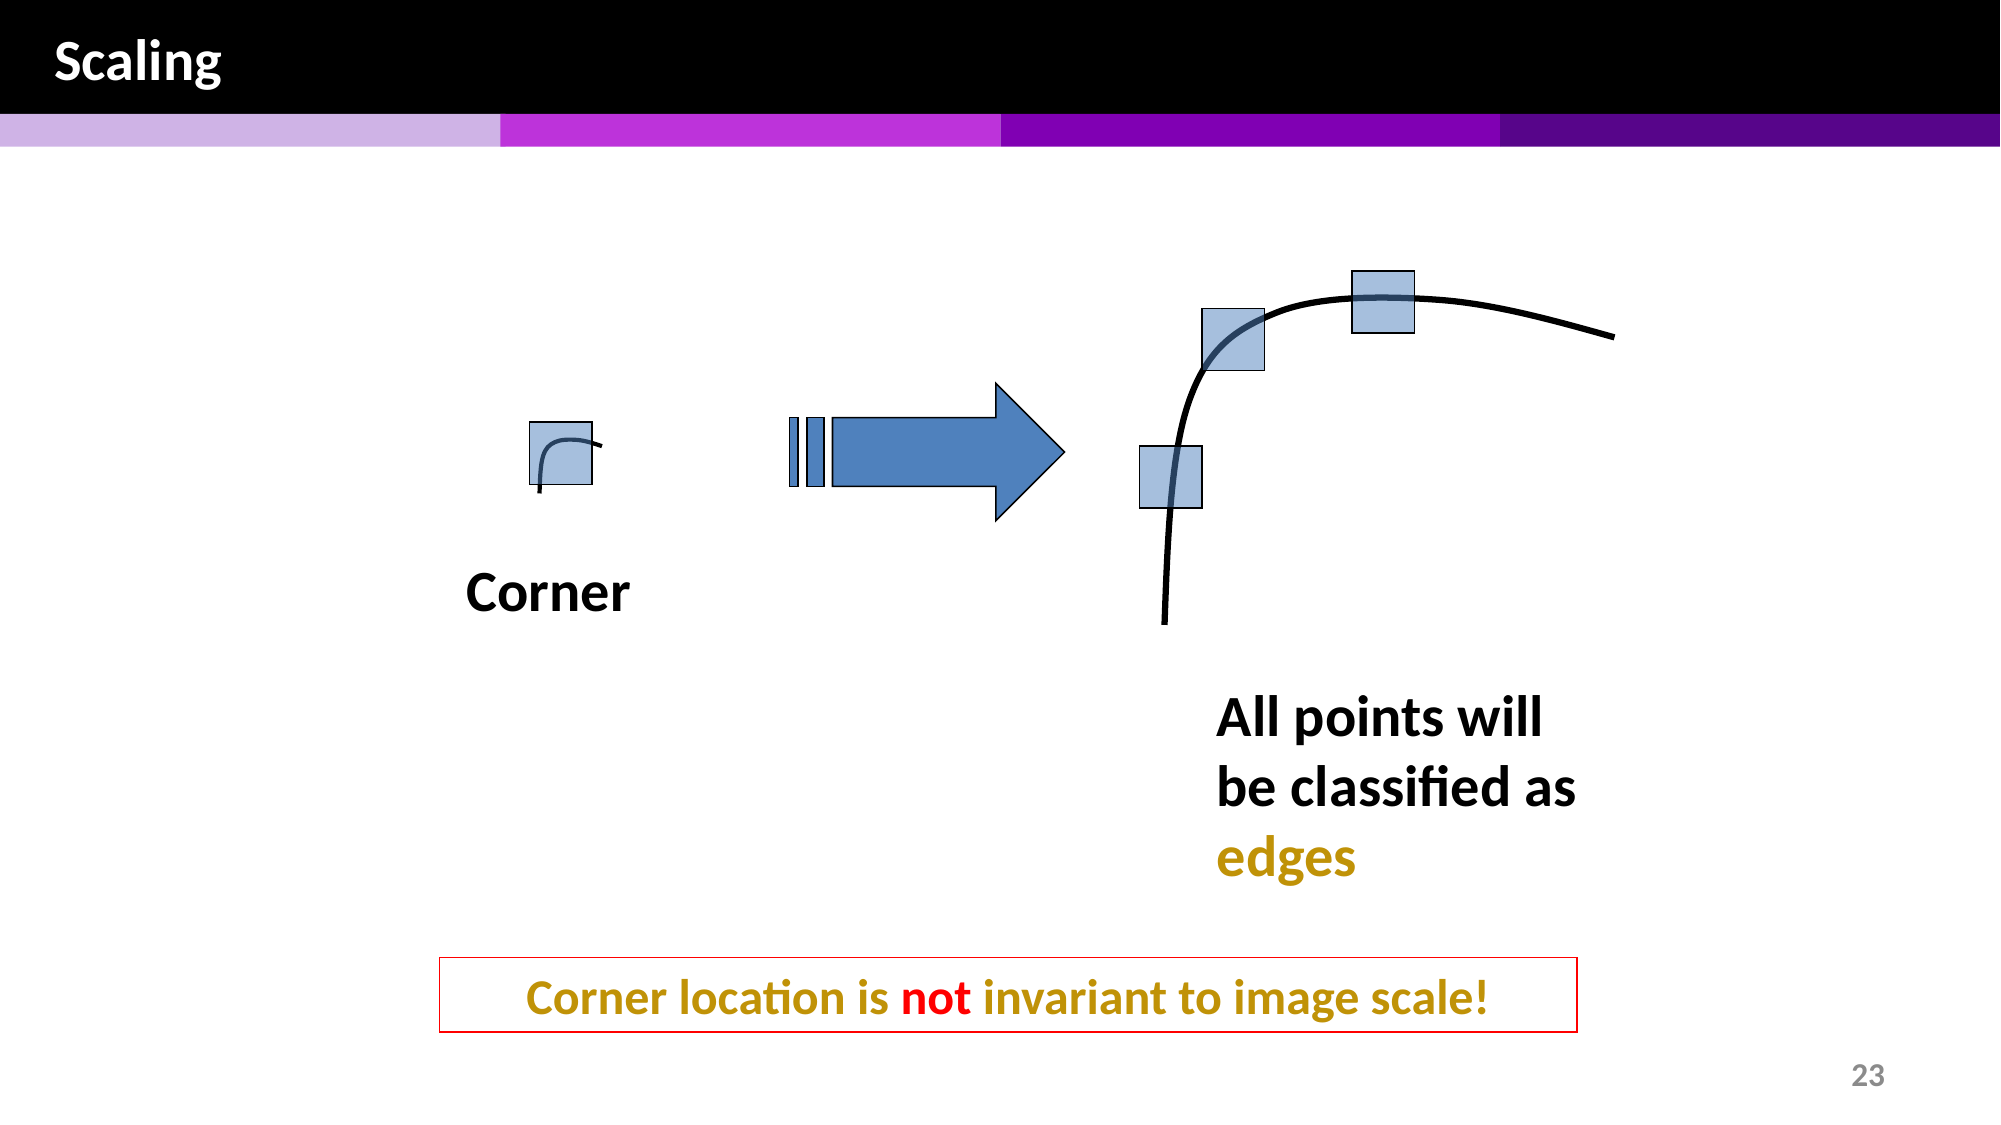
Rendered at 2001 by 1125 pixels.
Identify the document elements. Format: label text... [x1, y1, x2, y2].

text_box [529, 421, 603, 494]
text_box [789, 270, 1615, 626]
list Scaling [39, 1, 1964, 114]
text_box Corner [452, 545, 715, 631]
text_box Corner location is not invariant to image scale! [439, 957, 1578, 1033]
text_box All points will be classified as edges [1202, 670, 1628, 896]
